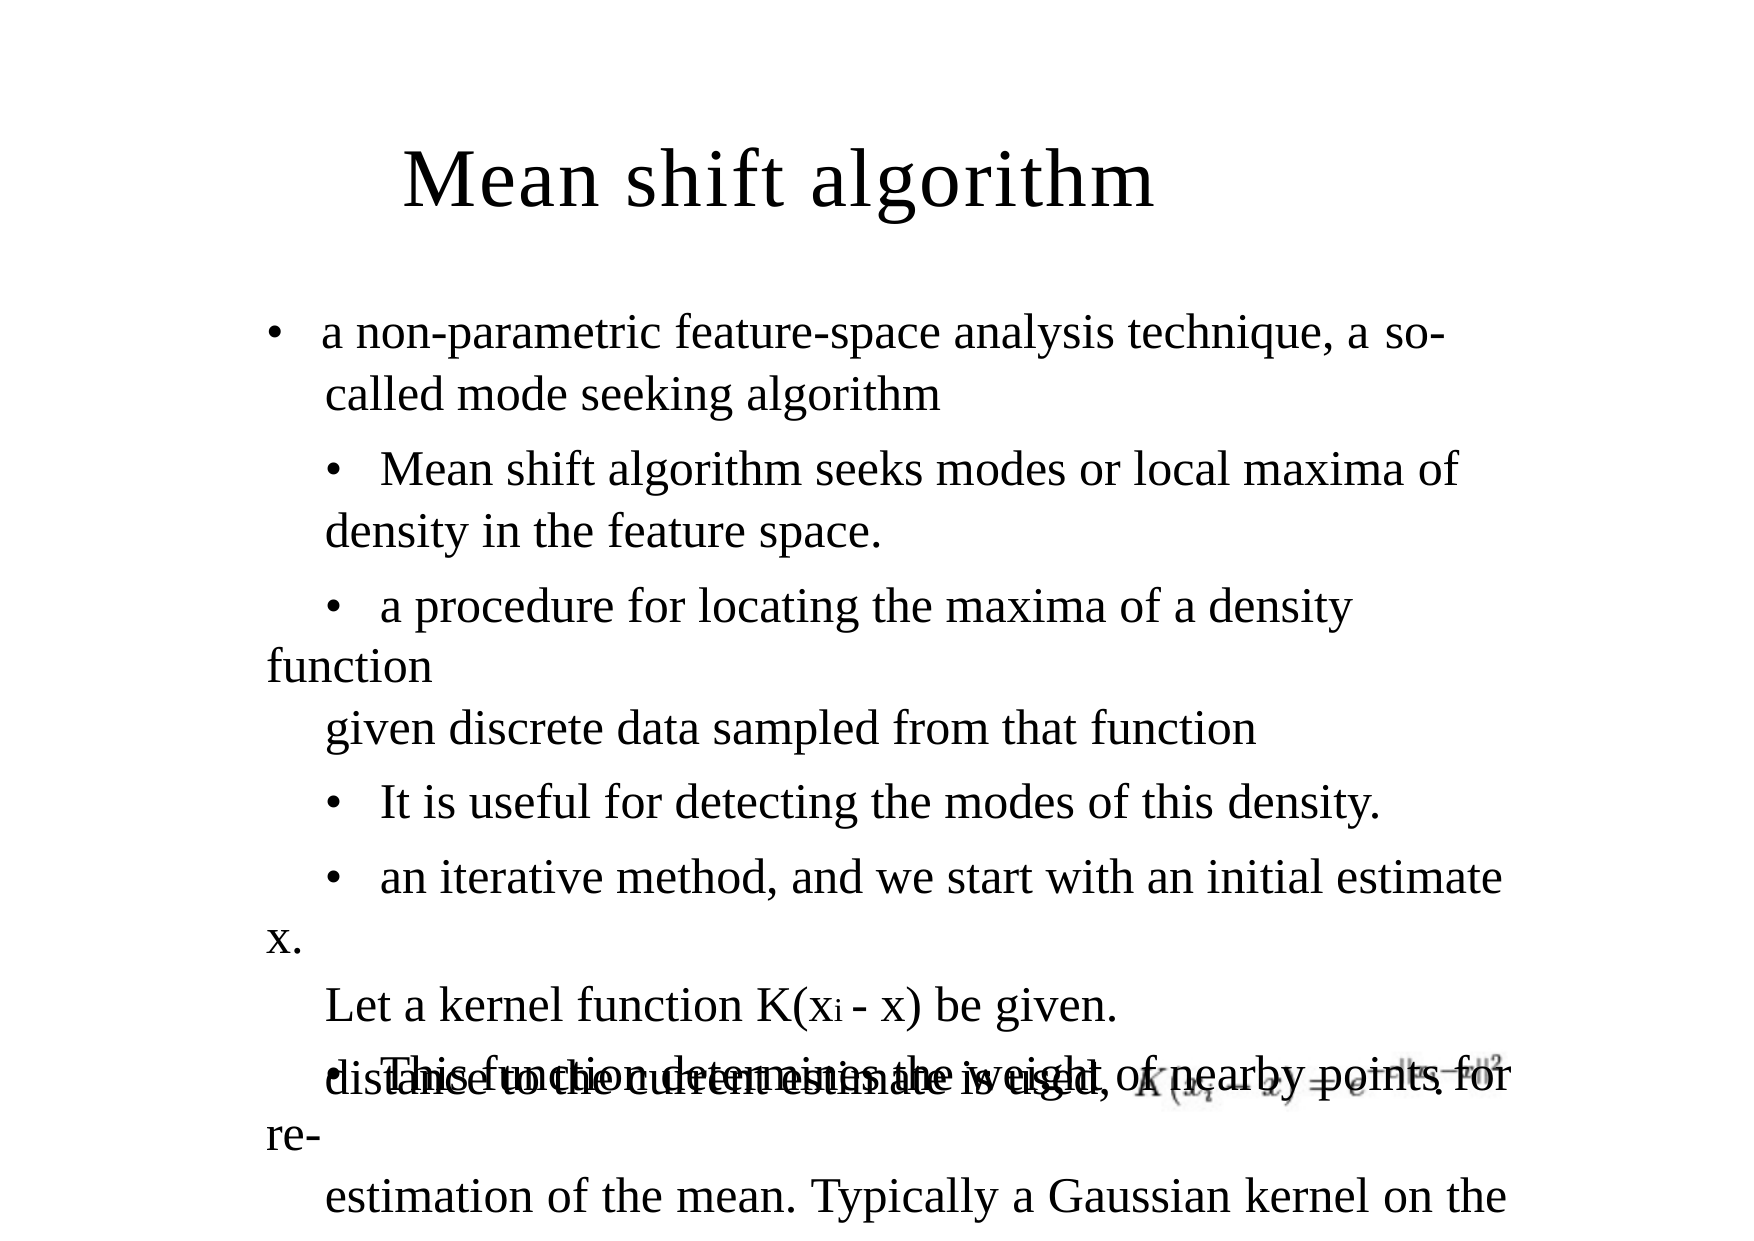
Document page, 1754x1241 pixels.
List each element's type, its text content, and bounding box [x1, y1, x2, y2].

text_box • a non-parametric feature-space analysis technique, a so- called mode seeking algorithm • Mean shift algorithm seeks modes or local maxima of density in the feature space. • a procedure for locating the maxima of a density function given discrete data sampled from that function • It is useful for detecting the modes of this density. • an iterative method, and we start with an initial estimate x. Let a kernel function K(xi - x) be given. • This function determines the weight of nearby points for re- estimation of the mean. Typically a Gaussian kernel on the [265, 212, 1525, 1223]
text_box distance to the current estimate is used, . [324, 1044, 1466, 1105]
picture [1129, 1048, 1509, 1113]
text_box Mean shift algorithm [402, 122, 1372, 223]
